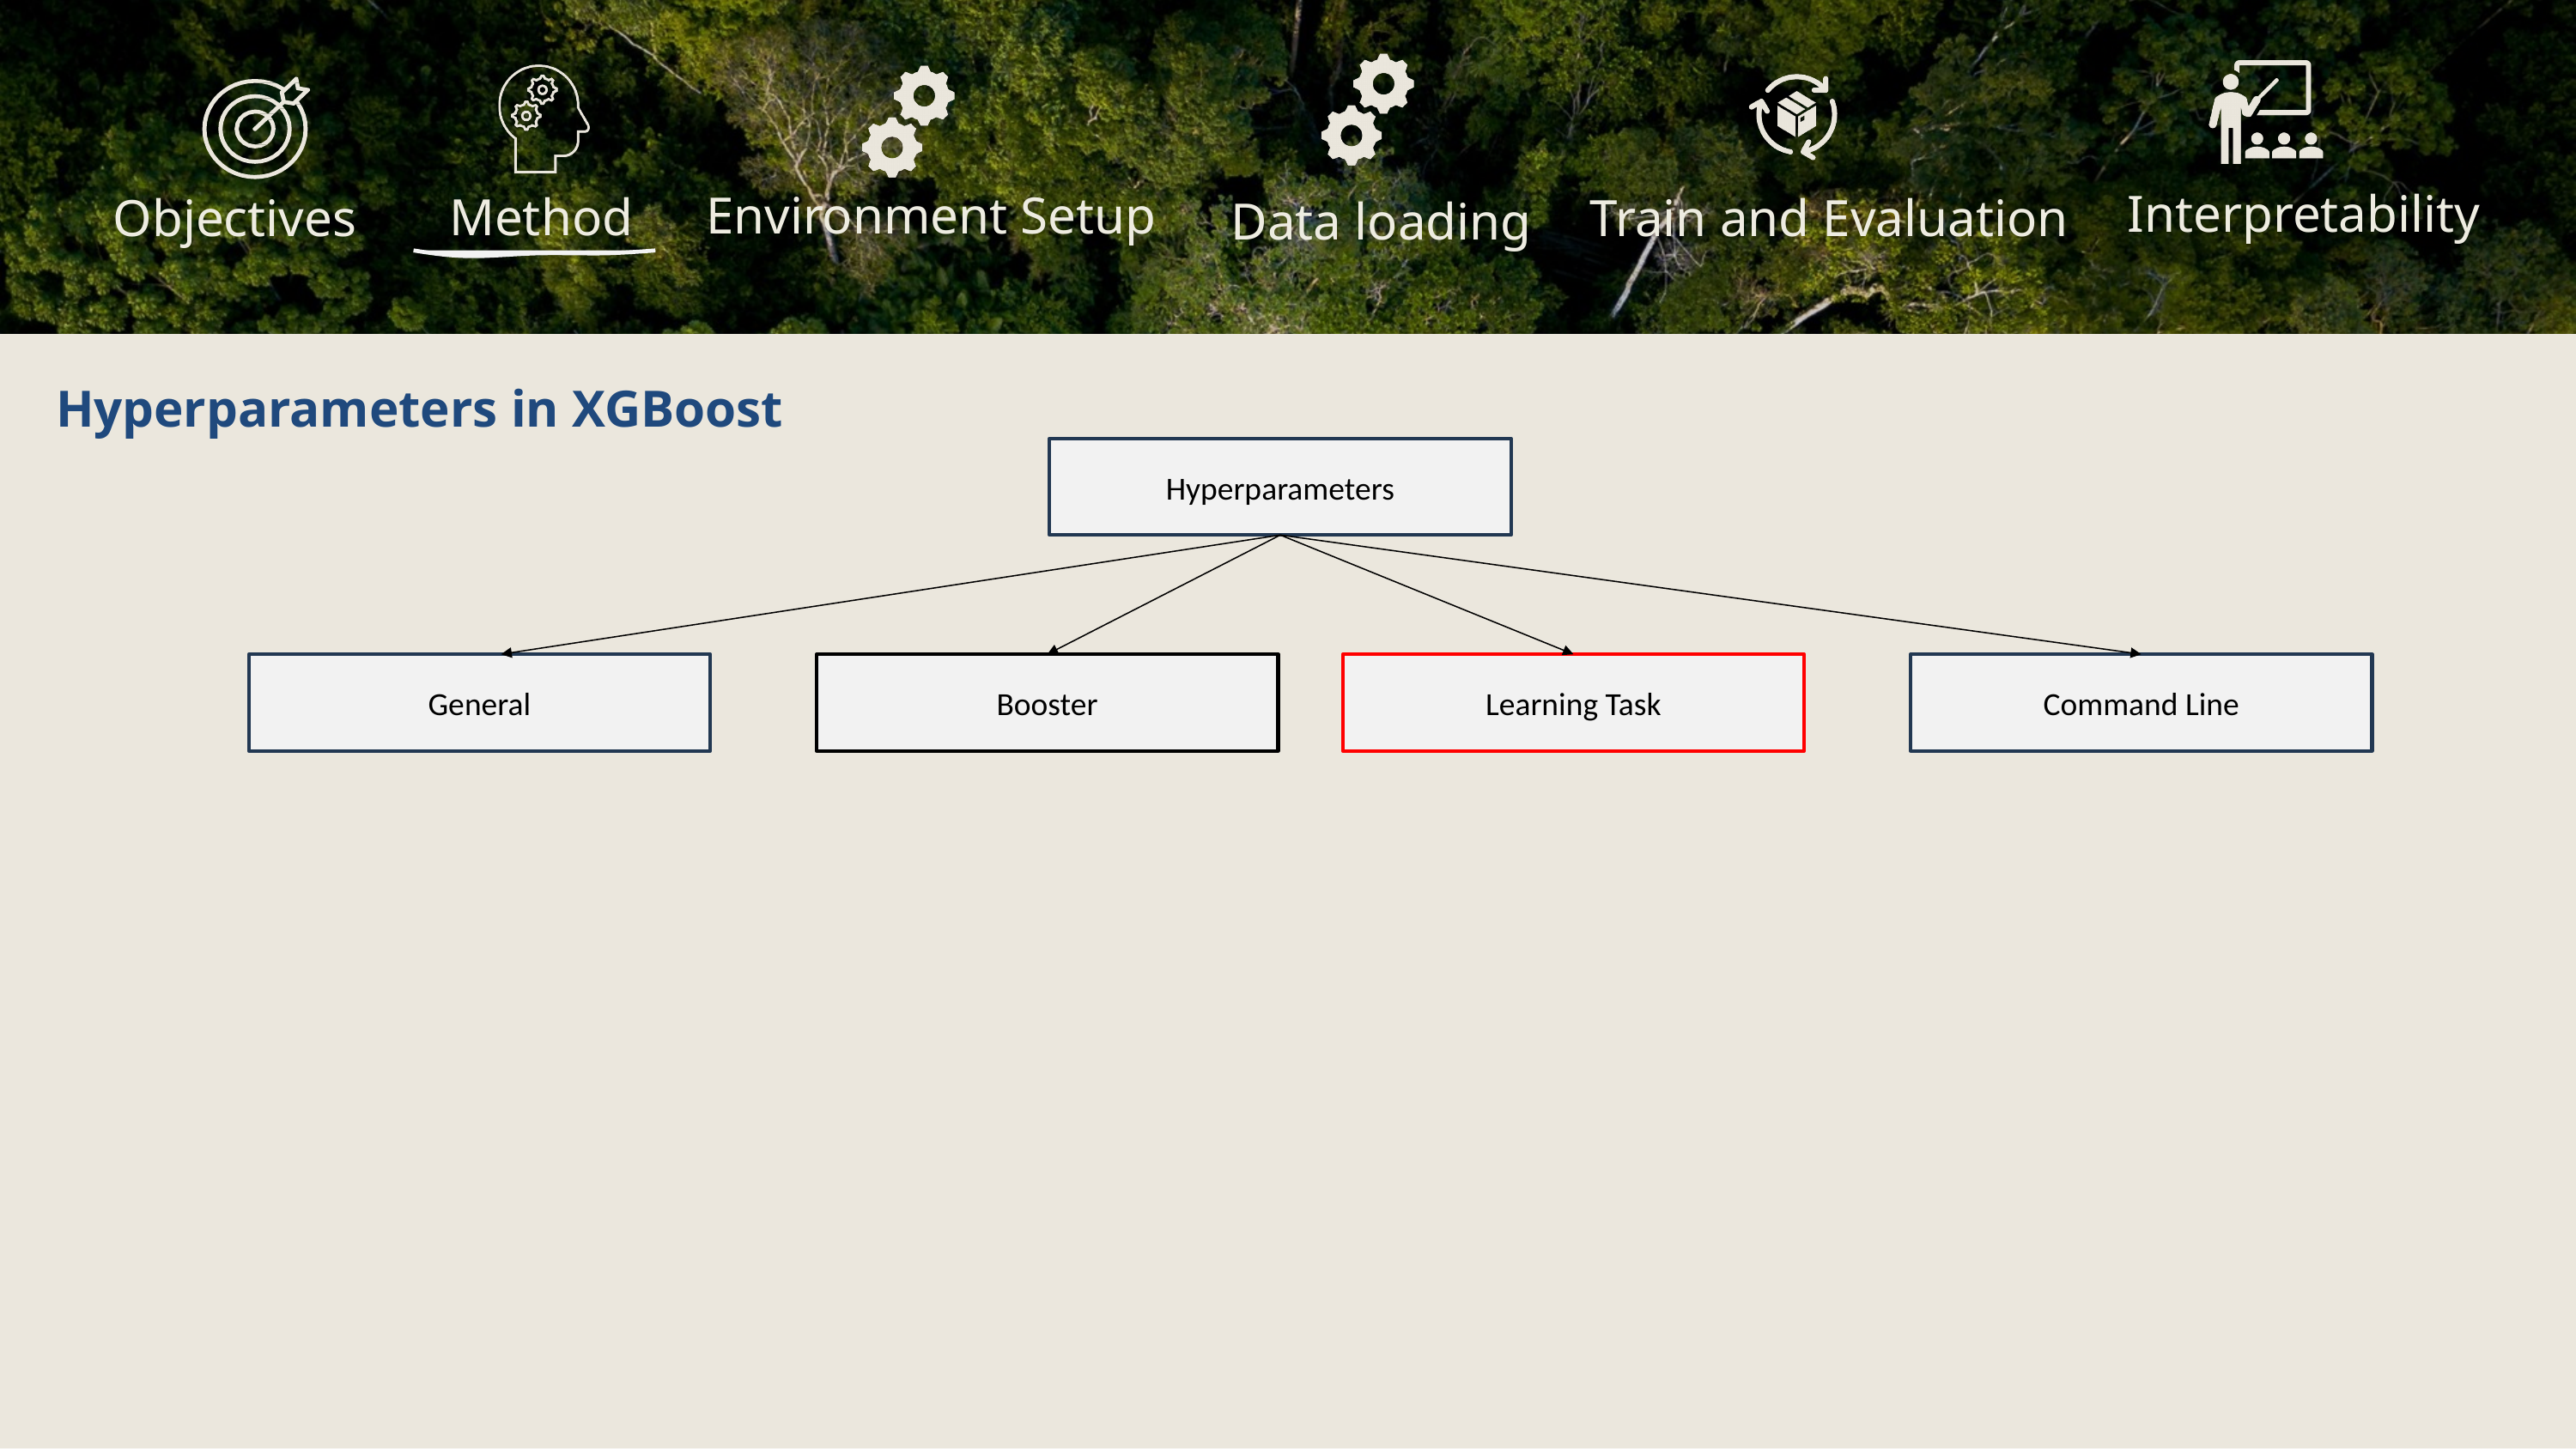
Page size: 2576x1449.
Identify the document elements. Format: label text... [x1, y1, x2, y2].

text_box Learning Task [1341, 662, 1806, 753]
text_box General [247, 652, 712, 753]
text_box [501, 535, 1045, 655]
text_box Hyperparameters in XGBoost [43, 371, 841, 444]
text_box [1279, 535, 2142, 655]
text_box Hyperparameters [1048, 437, 1513, 532]
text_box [1047, 535, 1277, 655]
text_box Command Line [1909, 652, 2374, 753]
text_box Booster [815, 662, 1280, 753]
picture [0, 0, 2576, 334]
